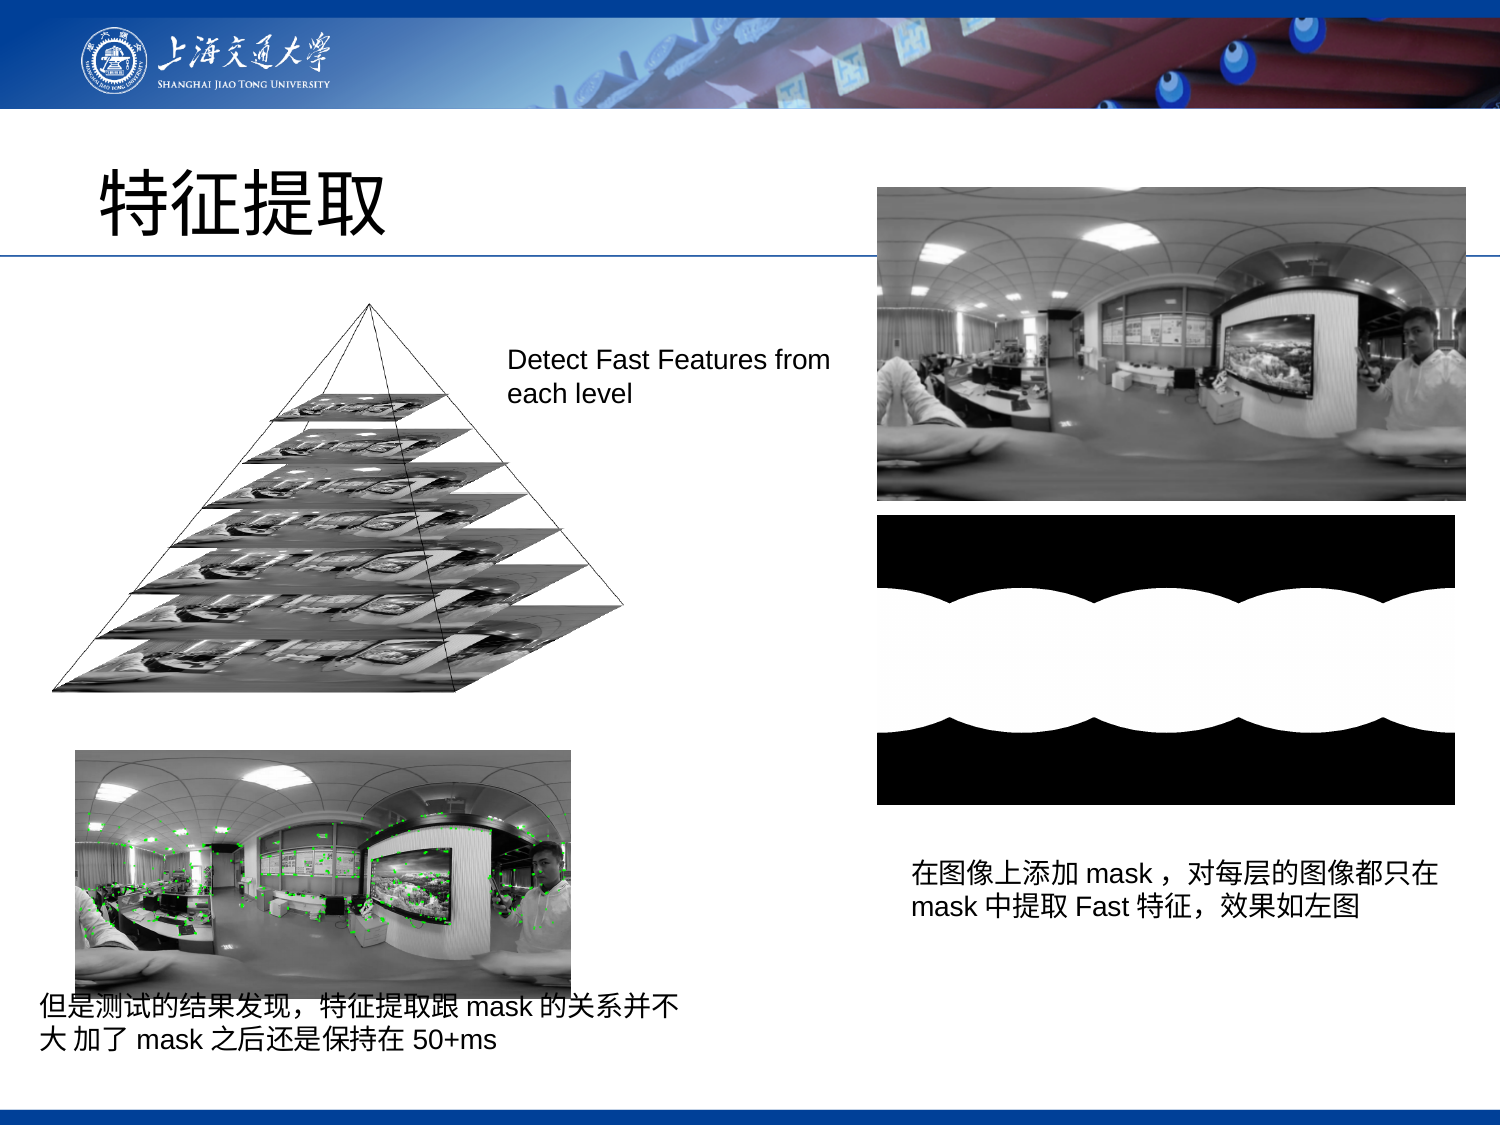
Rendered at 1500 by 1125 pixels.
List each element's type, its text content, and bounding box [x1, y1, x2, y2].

text_box 但是测试的结果发现，特征提取跟mask的关系并不大 加了mask之后还是保持在50+ms [28, 982, 704, 1100]
text_box 在图像上添加mask，对每层的图像都只在mask中提取Fast特征，效果如左图 [900, 849, 1463, 986]
picture [877, 515, 1455, 805]
text_box Detect Fast Features from each level [632, 336, 856, 416]
picture [0, 18, 1500, 109]
title 特征提取 [82, 159, 1456, 254]
picture [52, 291, 632, 740]
picture [75, 750, 571, 999]
picture [877, 187, 1466, 501]
